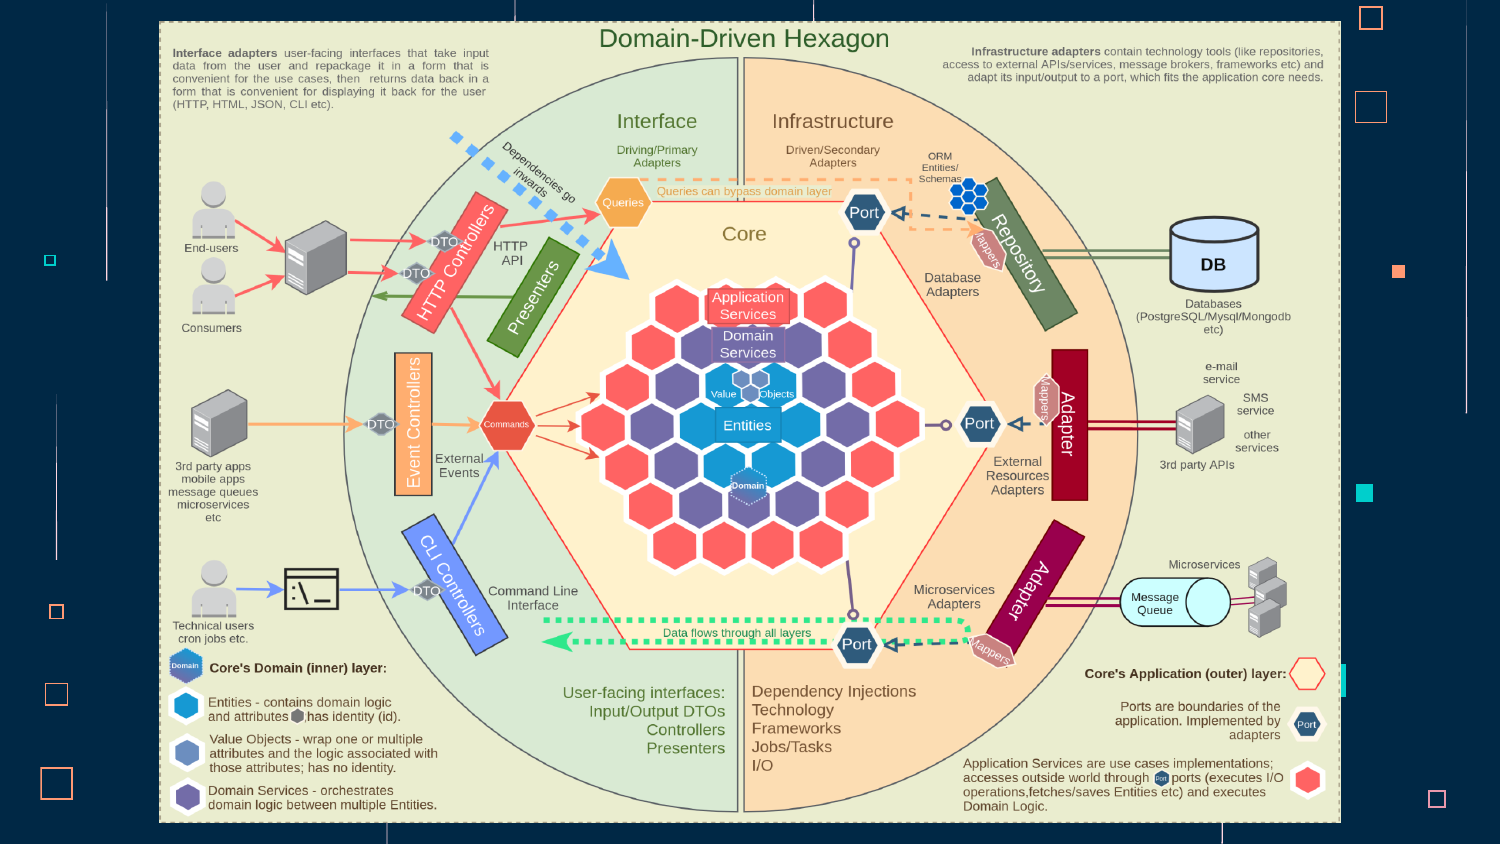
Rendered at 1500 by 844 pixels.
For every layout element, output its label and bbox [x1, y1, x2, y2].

picture [159, 20, 1341, 823]
